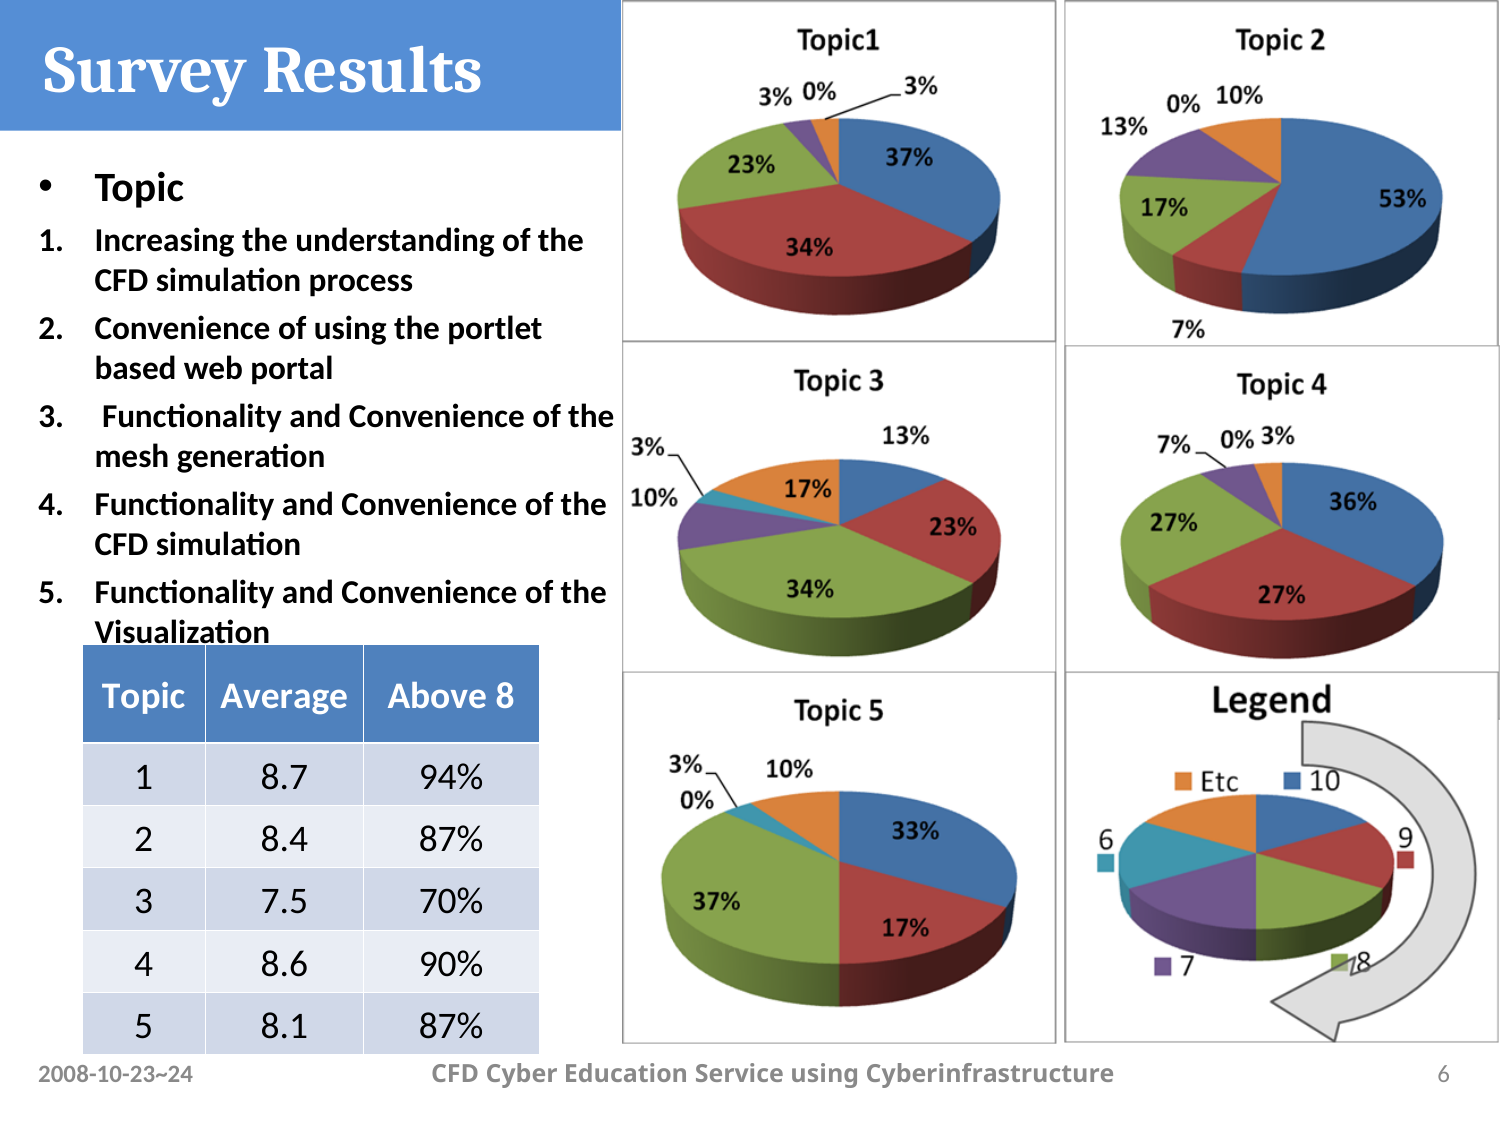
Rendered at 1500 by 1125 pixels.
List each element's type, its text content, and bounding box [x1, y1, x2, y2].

title Survey Results [0, 0, 621, 131]
table_cell 4 [83, 931, 205, 992]
table_cell 90% [364, 931, 539, 992]
table_cell 7.5 [206, 868, 363, 930]
table_cell 94% [364, 744, 539, 805]
table_header Average [206, 645, 363, 742]
picture [621, 0, 1500, 1045]
table_cell 87% [364, 993, 539, 1054]
table_cell 70% [364, 868, 539, 930]
table_cell 2 [83, 806, 205, 867]
table_header Above 8 [364, 645, 539, 742]
text_box 2008-10-23~24 [23, 1042, 223, 1103]
table_cell 8.6 [206, 931, 363, 992]
table_header Topic [83, 645, 205, 742]
table_cell 87% [364, 806, 539, 867]
text_box CFD Cyber Education Service using Cyberinfrastructure [234, 1042, 1313, 1103]
table_cell 8.7 [206, 744, 363, 805]
table_cell 3 [83, 868, 205, 930]
text_box Topic Increasing the understanding of the CFD simulation process Convenience of using the portlet based web portal Functionality and Convenience of the mesh generation Functionality and Convenience of the CFD simulation Functionality and Convenience of the Visualization [23, 152, 621, 668]
table_cell 8.4 [206, 806, 363, 867]
table_cell 5 [83, 993, 205, 1054]
table_cell 1 [83, 744, 205, 805]
text_box <number> [1324, 1045, 1465, 1103]
table_cell 8.1 [206, 993, 363, 1054]
